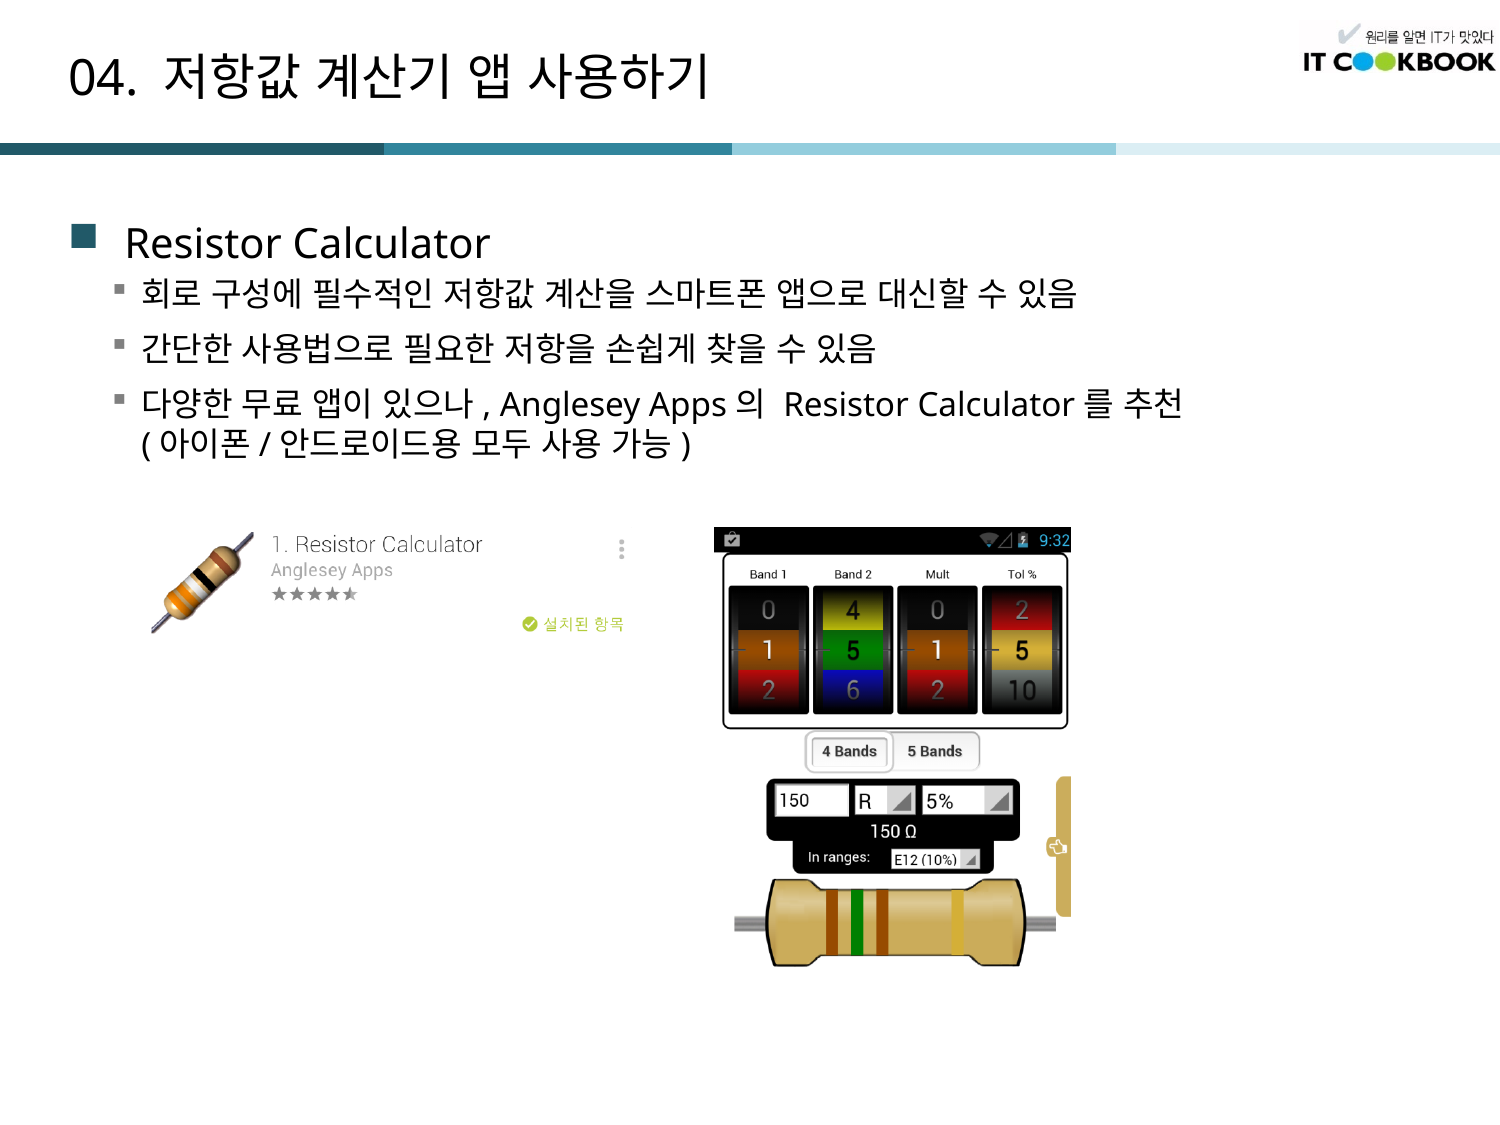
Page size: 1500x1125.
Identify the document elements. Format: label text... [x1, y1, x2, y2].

picture [147, 526, 633, 634]
picture [714, 526, 1072, 974]
title 04. 저항값 계산기 앱 사용하기 [52, 30, 1294, 121]
picture [1299, 20, 1499, 73]
list Resistor Calculator 회로 구성에 필수적인 저항값 계산을 스마트폰 앱으로 대신할 수 있음 간단한 사용법으로 필요한 저항을 손쉽게 찾을 수 있음 다양한 무료 앱이 있으나, Anglesey Apps의 Resistor Calculator를 추천 (아이폰/안드로이드용 모두 사용 가능) [52, 184, 1448, 1071]
